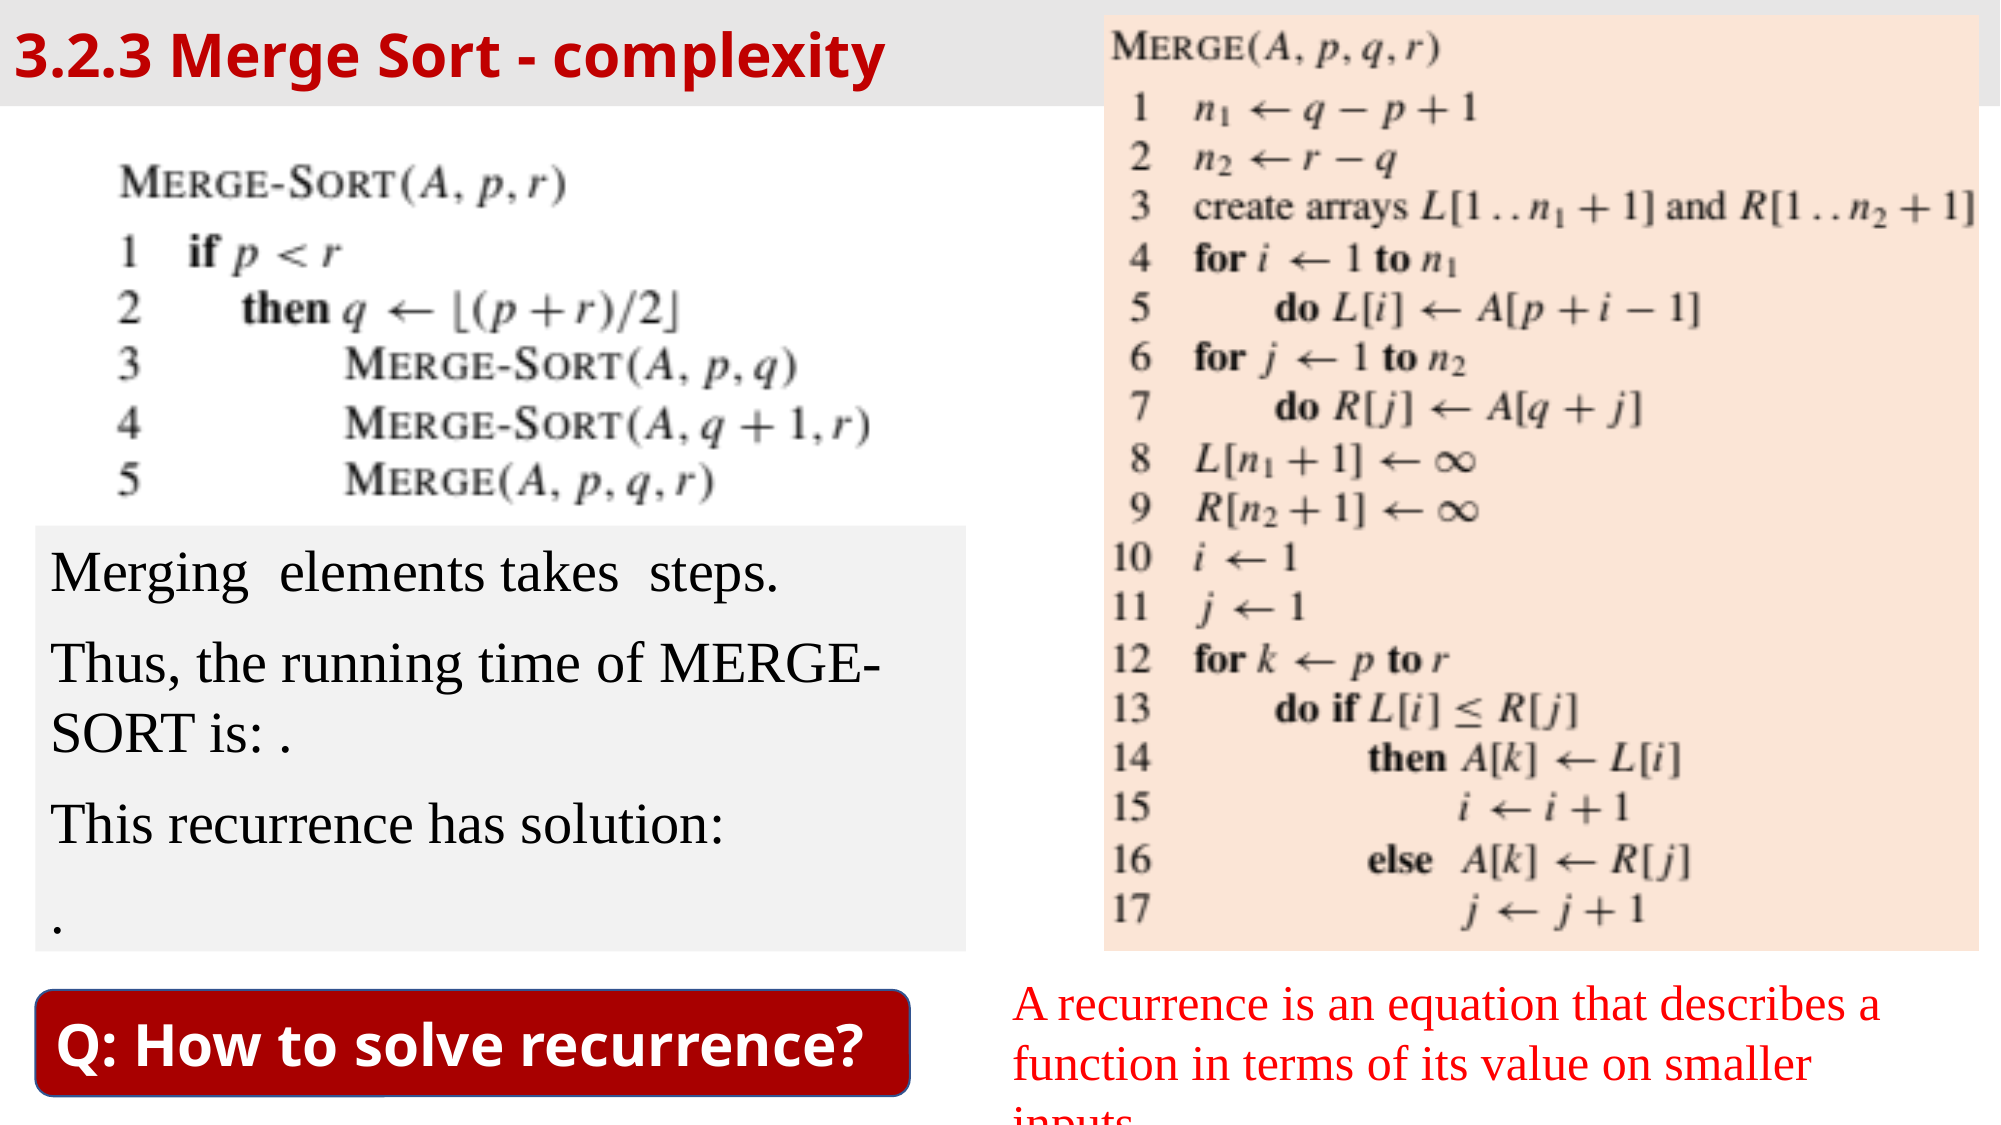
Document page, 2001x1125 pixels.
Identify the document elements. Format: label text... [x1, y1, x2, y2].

picture [1104, 14, 1980, 952]
text_box A recurrence is an equation that describes a function in terms of its value on smaller inputs. [997, 962, 1974, 1125]
text_box 3.2.3 Merge Sort - complexity [0, 0, 2000, 107]
text_box Q: How to solve recurrence? [34, 988, 911, 1098]
picture [109, 159, 870, 510]
